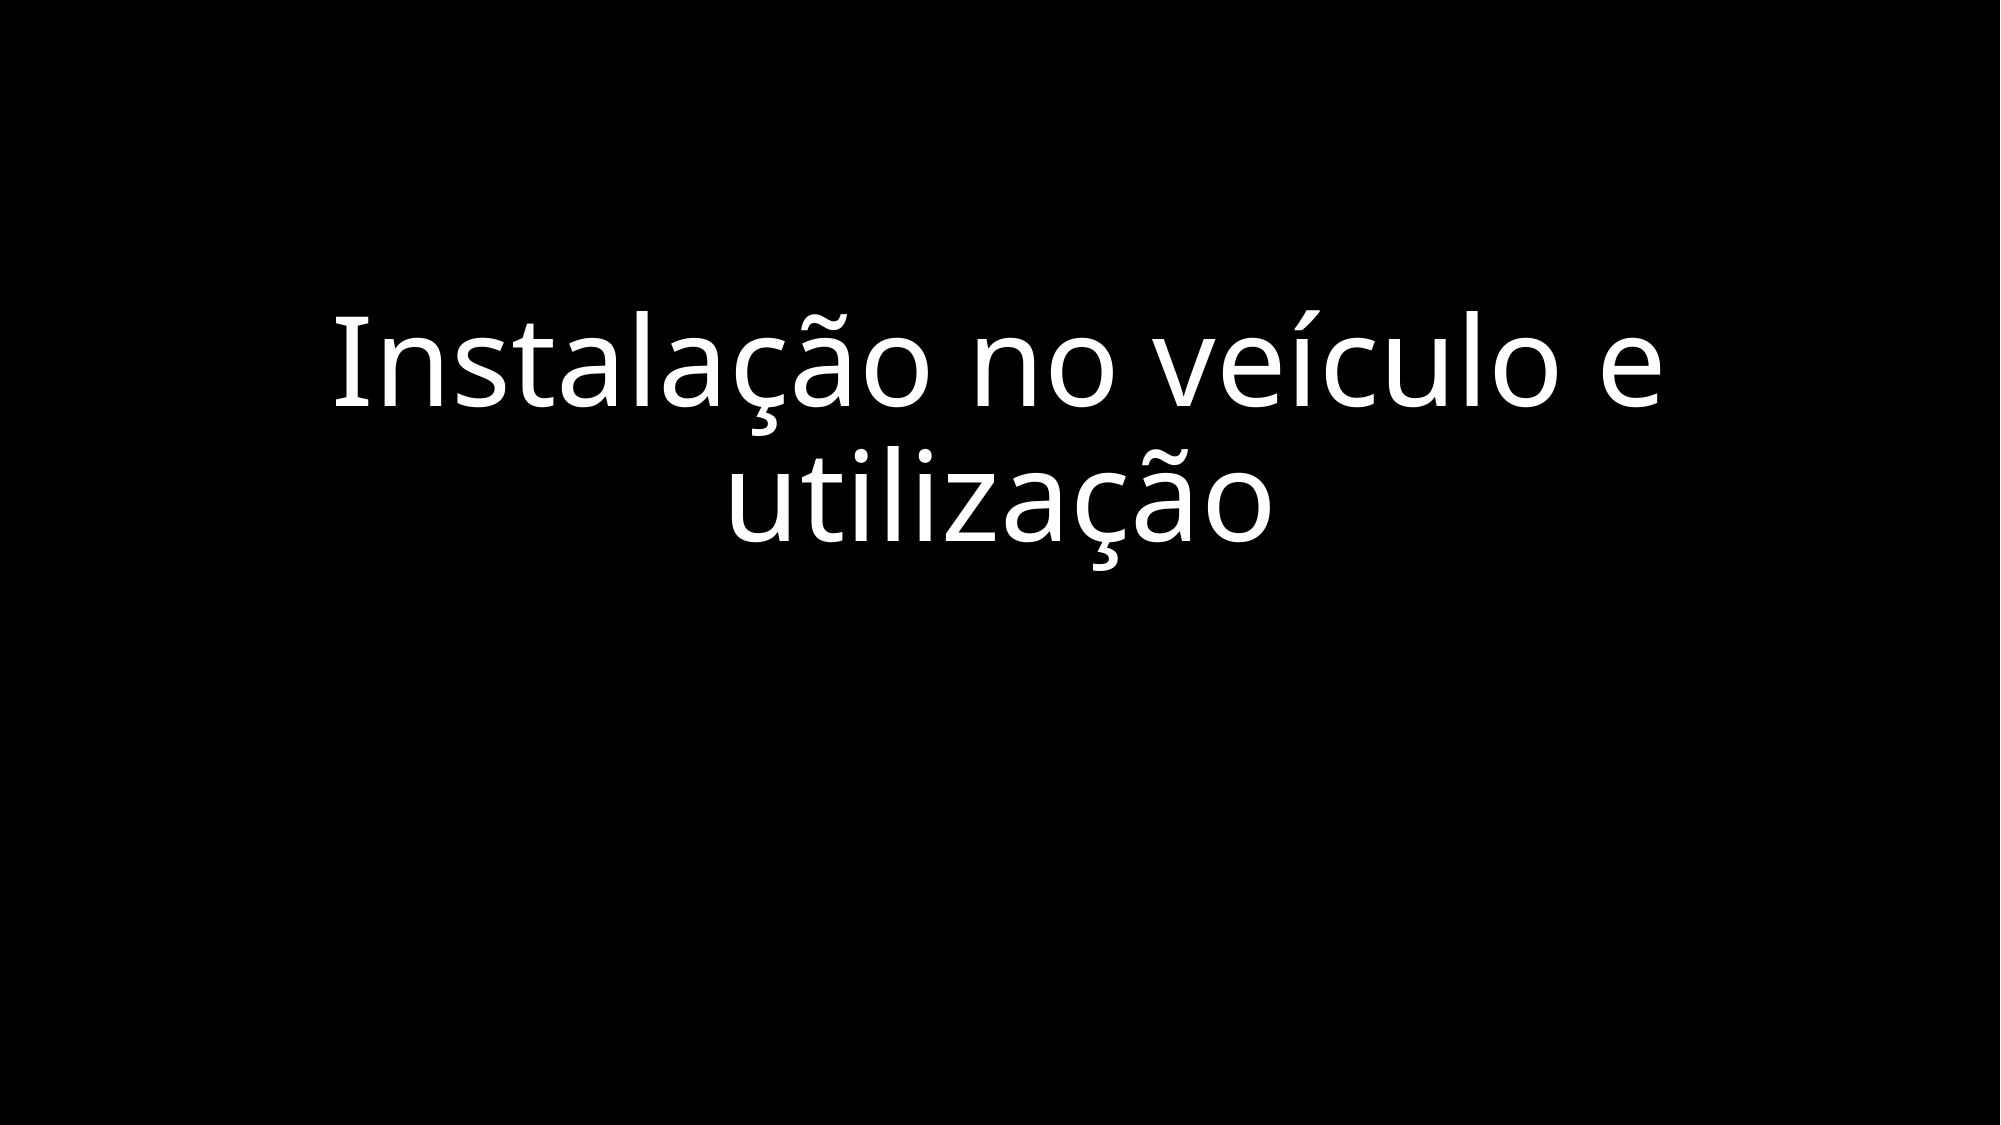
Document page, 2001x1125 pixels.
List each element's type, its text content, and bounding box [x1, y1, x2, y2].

title Instalação no veículo e utilização [249, 184, 1750, 576]
